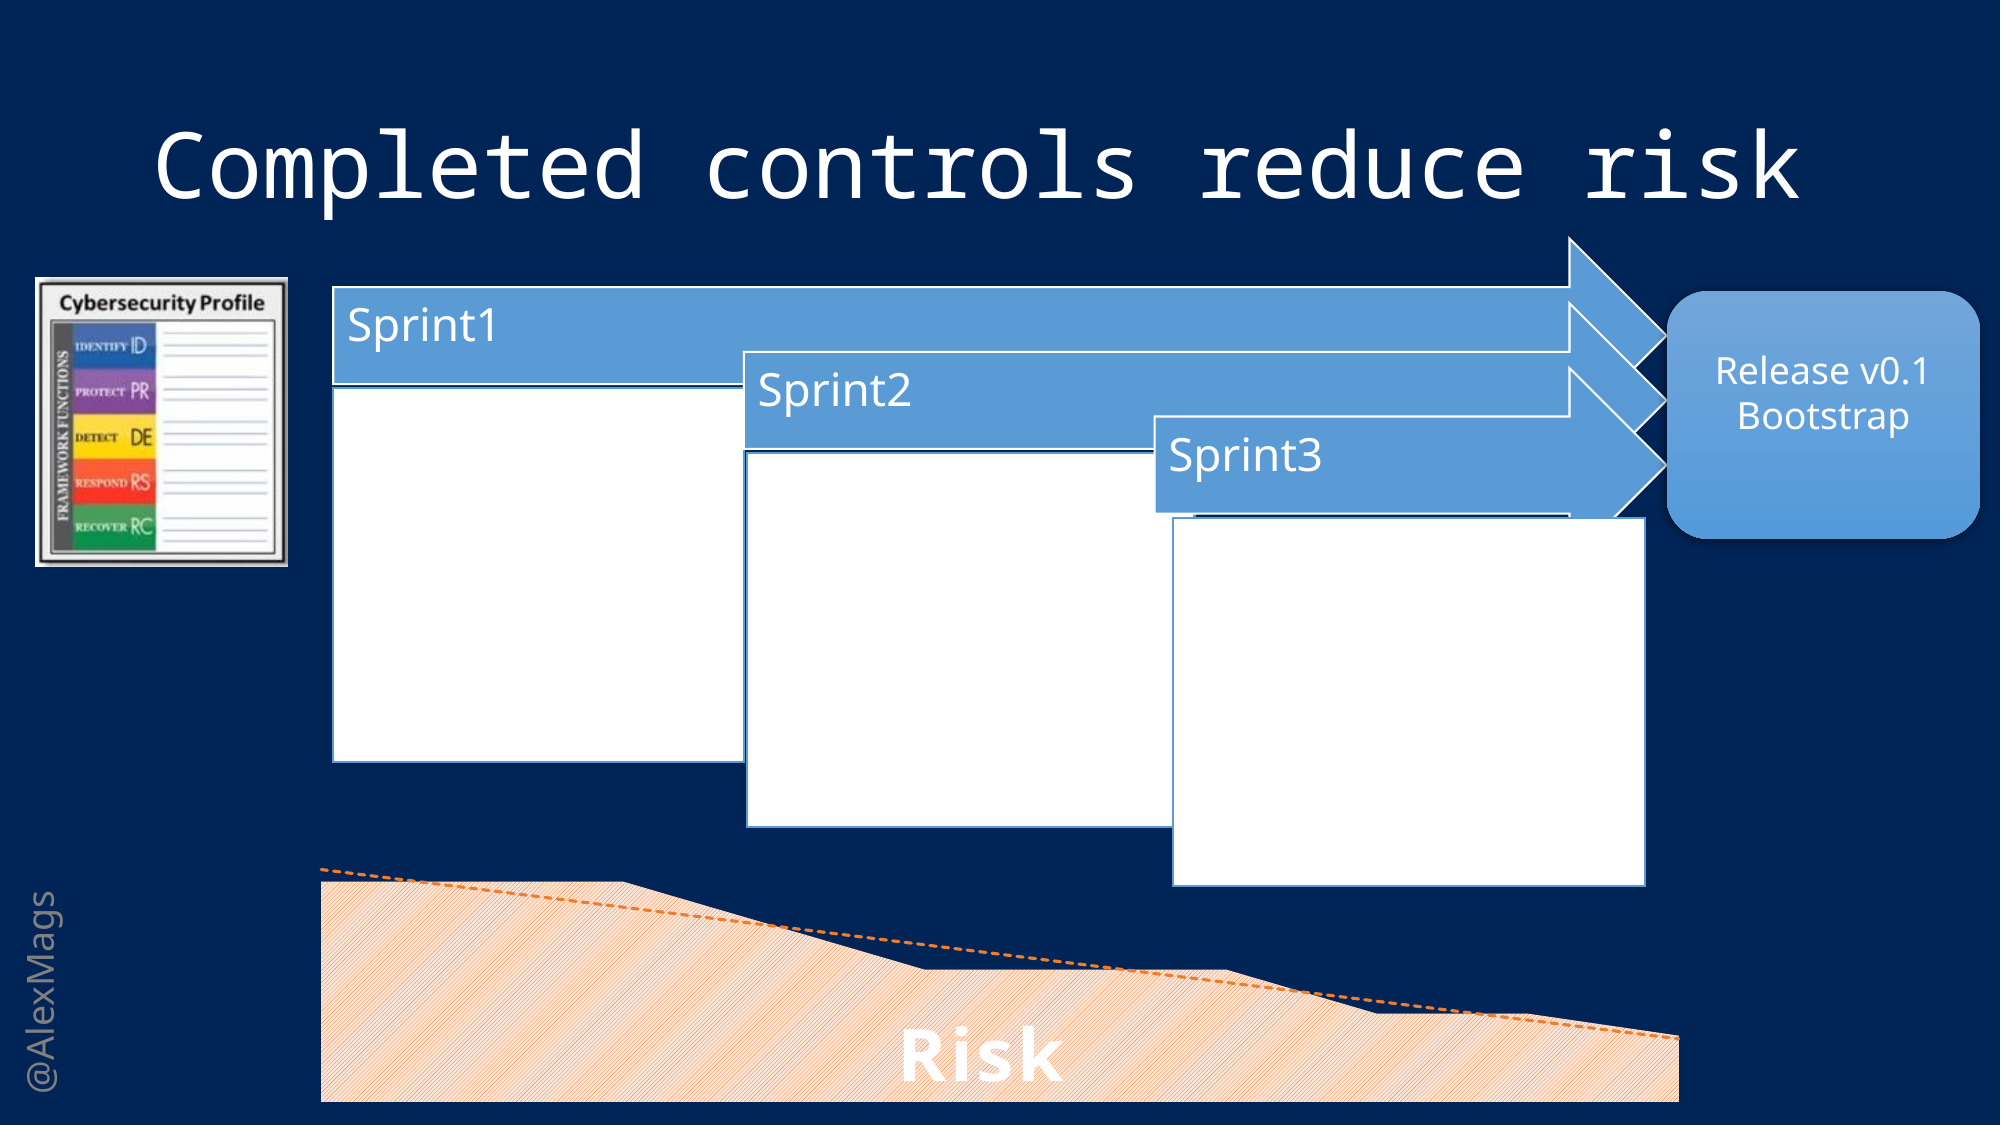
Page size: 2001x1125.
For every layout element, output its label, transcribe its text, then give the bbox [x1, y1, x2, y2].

title Completed controls reduce risk [137, 59, 1863, 278]
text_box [333, 117, 1667, 670]
chart [292, 670, 1708, 1125]
text_box Release v0.1 Bootstrap [1667, 290, 1981, 539]
picture [35, 277, 288, 568]
